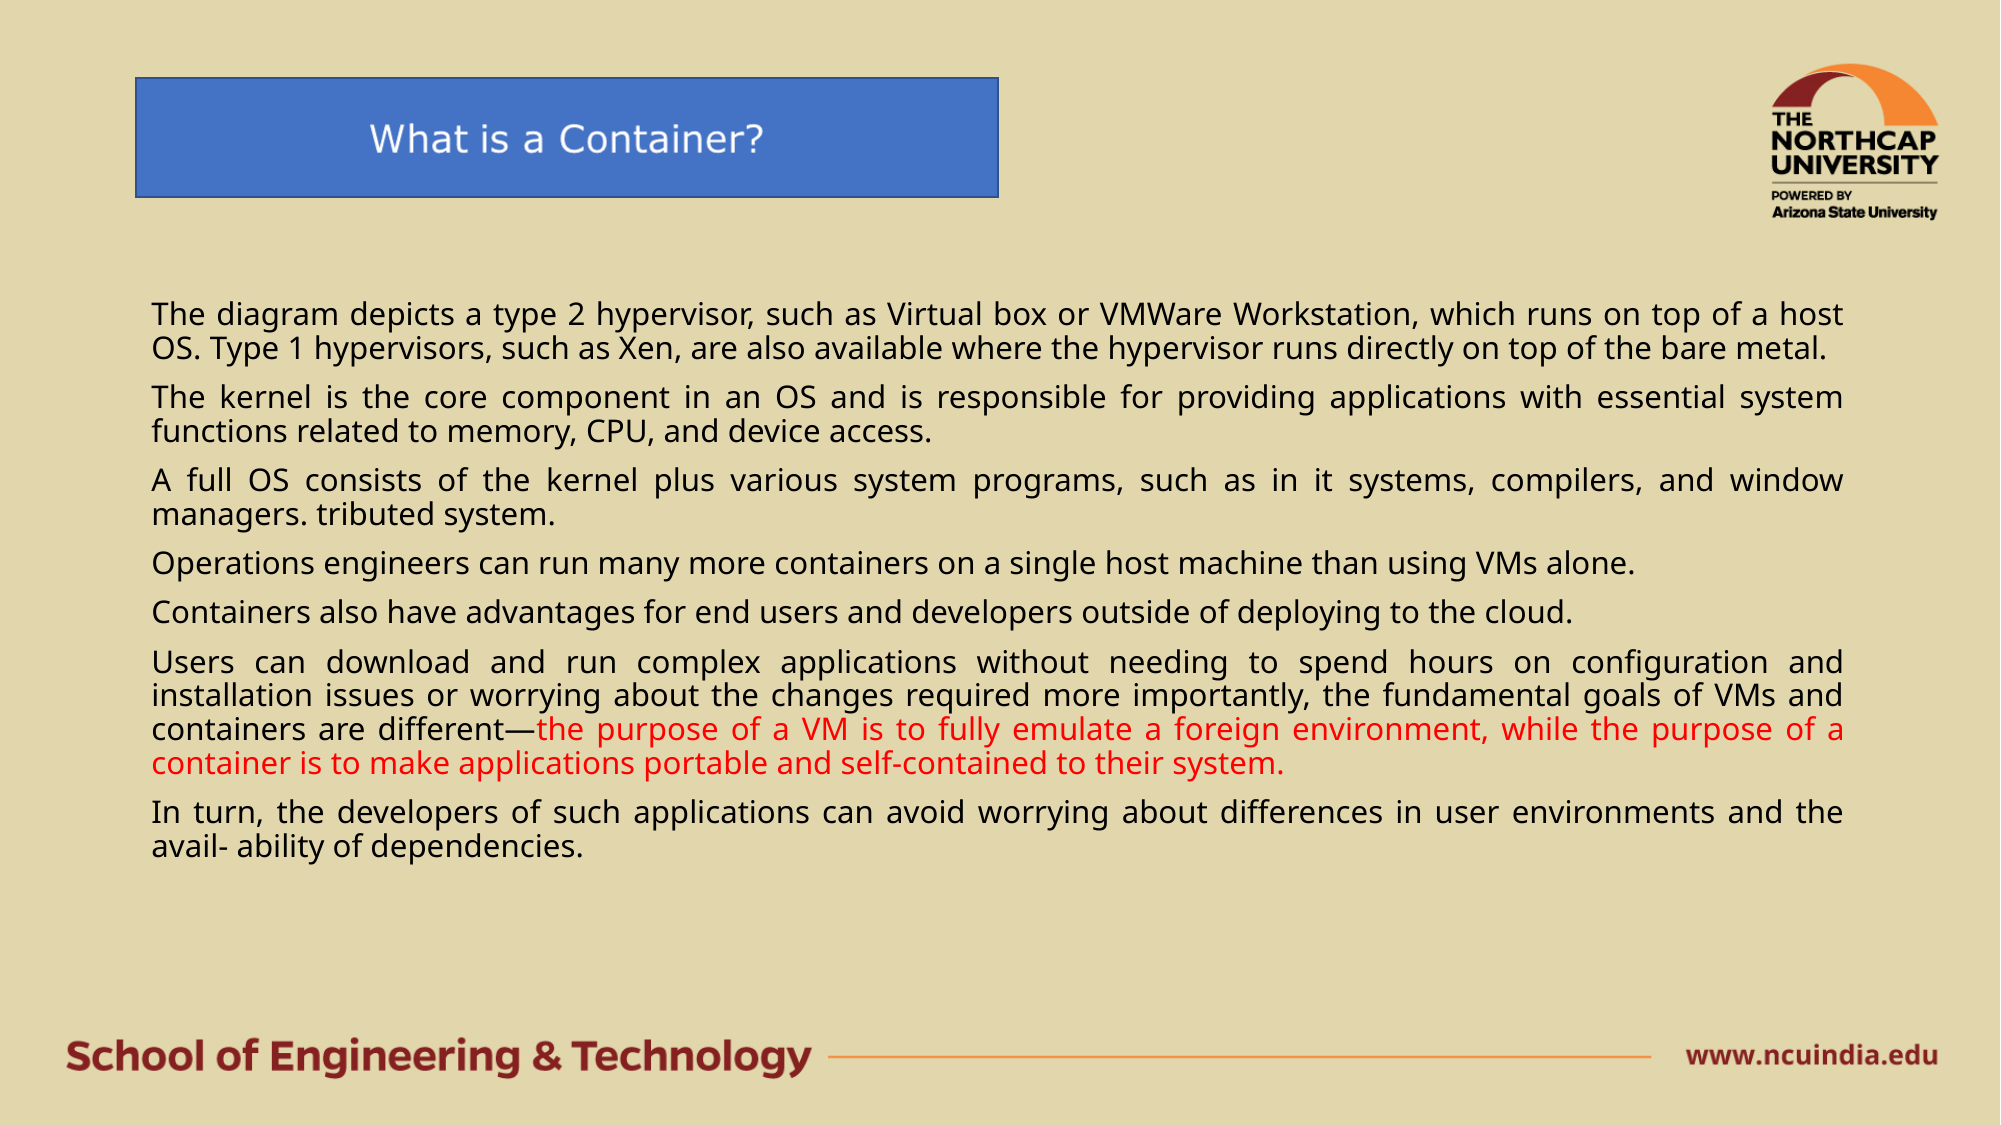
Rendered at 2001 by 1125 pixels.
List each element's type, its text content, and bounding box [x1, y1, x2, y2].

list The diagram depicts a type 2 hypervisor, such as Virtual box or VMWare Workstation, which runs on top of a host OS. Type 1 hypervisors, such as Xen, are also available where the hypervisor runs directly on top of the bare metal. The kernel is the core component in an OS and is responsible for providing applications with essential system functions related to memory, CPU, and device access. A full OS consists of the kernel plus various system programs, such as in it systems, compilers, and window managers. tributed system. Operations engineers can run many more containers on a single host machine than using VMs alone. Containers also have advantages for end users and developers outside of deploying to the cloud. Users can download and run complex applications without needing to spend hours on configuration and installation issues or worrying about the changes required more importantly, the fundamental goals of VMs and containers are different—the purpose of a VM is to fully emulate a foreign environment, while the purpose of a container is to make applications portable and self-contained to their system. In turn, the developers of such applications can avoid worrying about differences in user environments and the avail‐ ability of dependencies. [136, 291, 1862, 999]
picture [0, 0, 2000, 1125]
